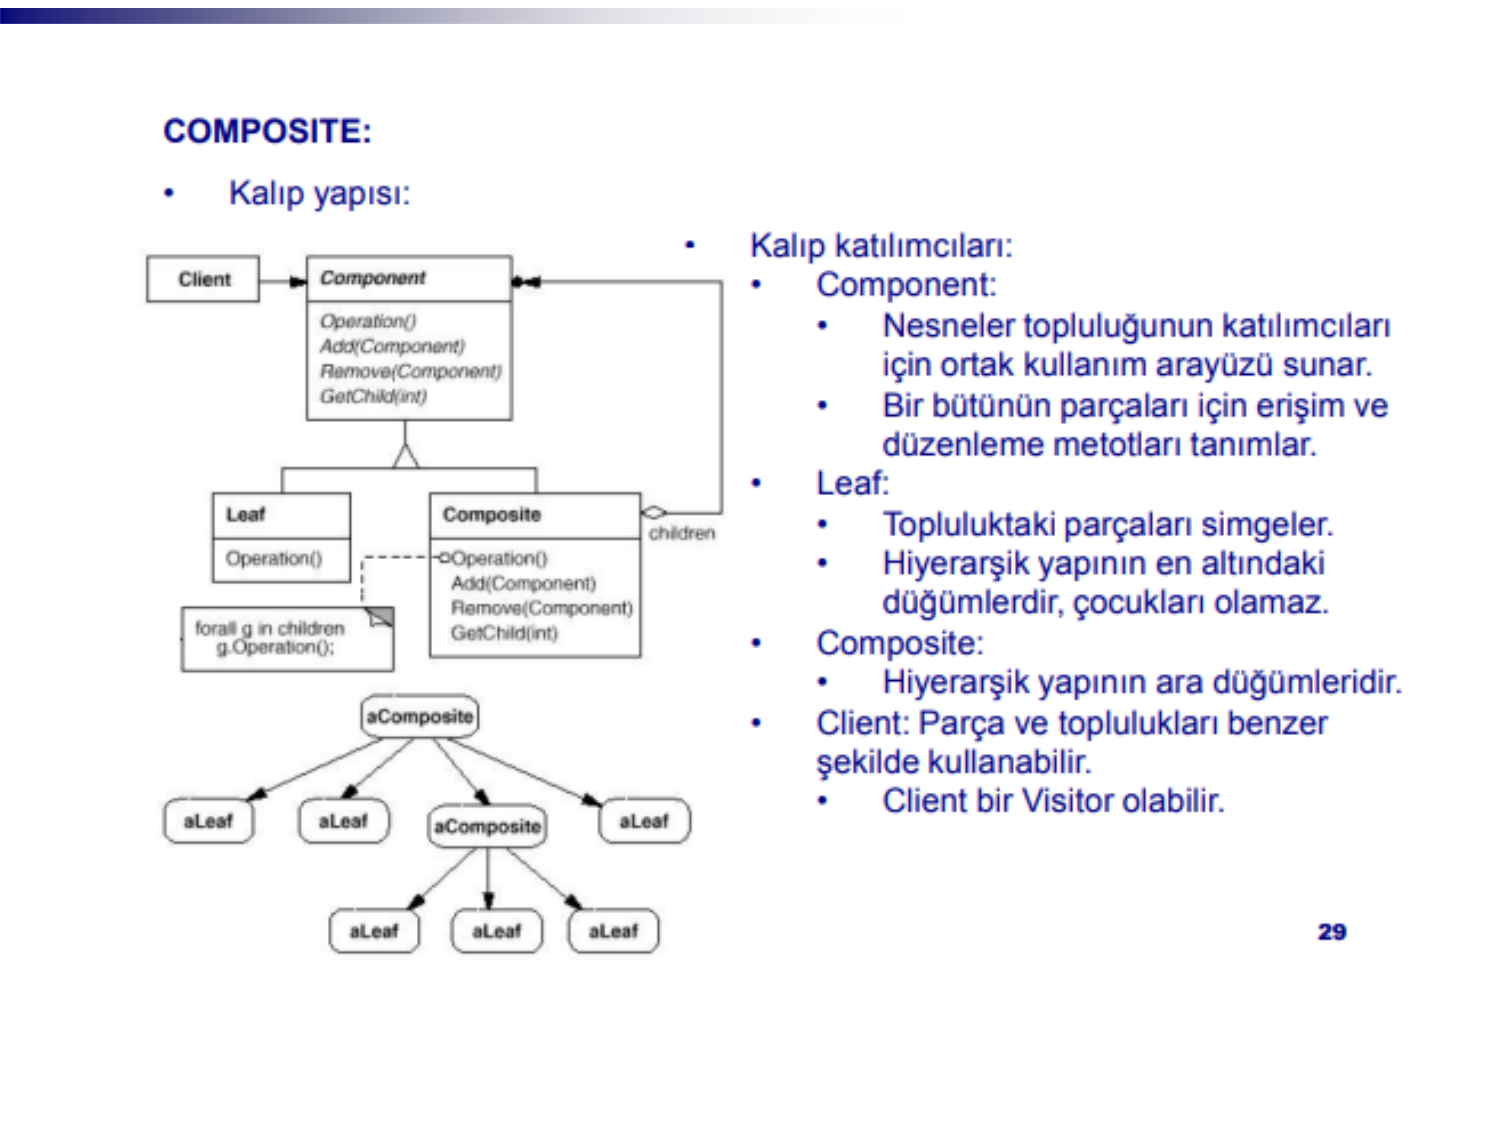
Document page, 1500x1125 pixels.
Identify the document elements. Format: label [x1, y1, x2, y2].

picture [133, 93, 1418, 961]
text_box [0, 8, 923, 24]
